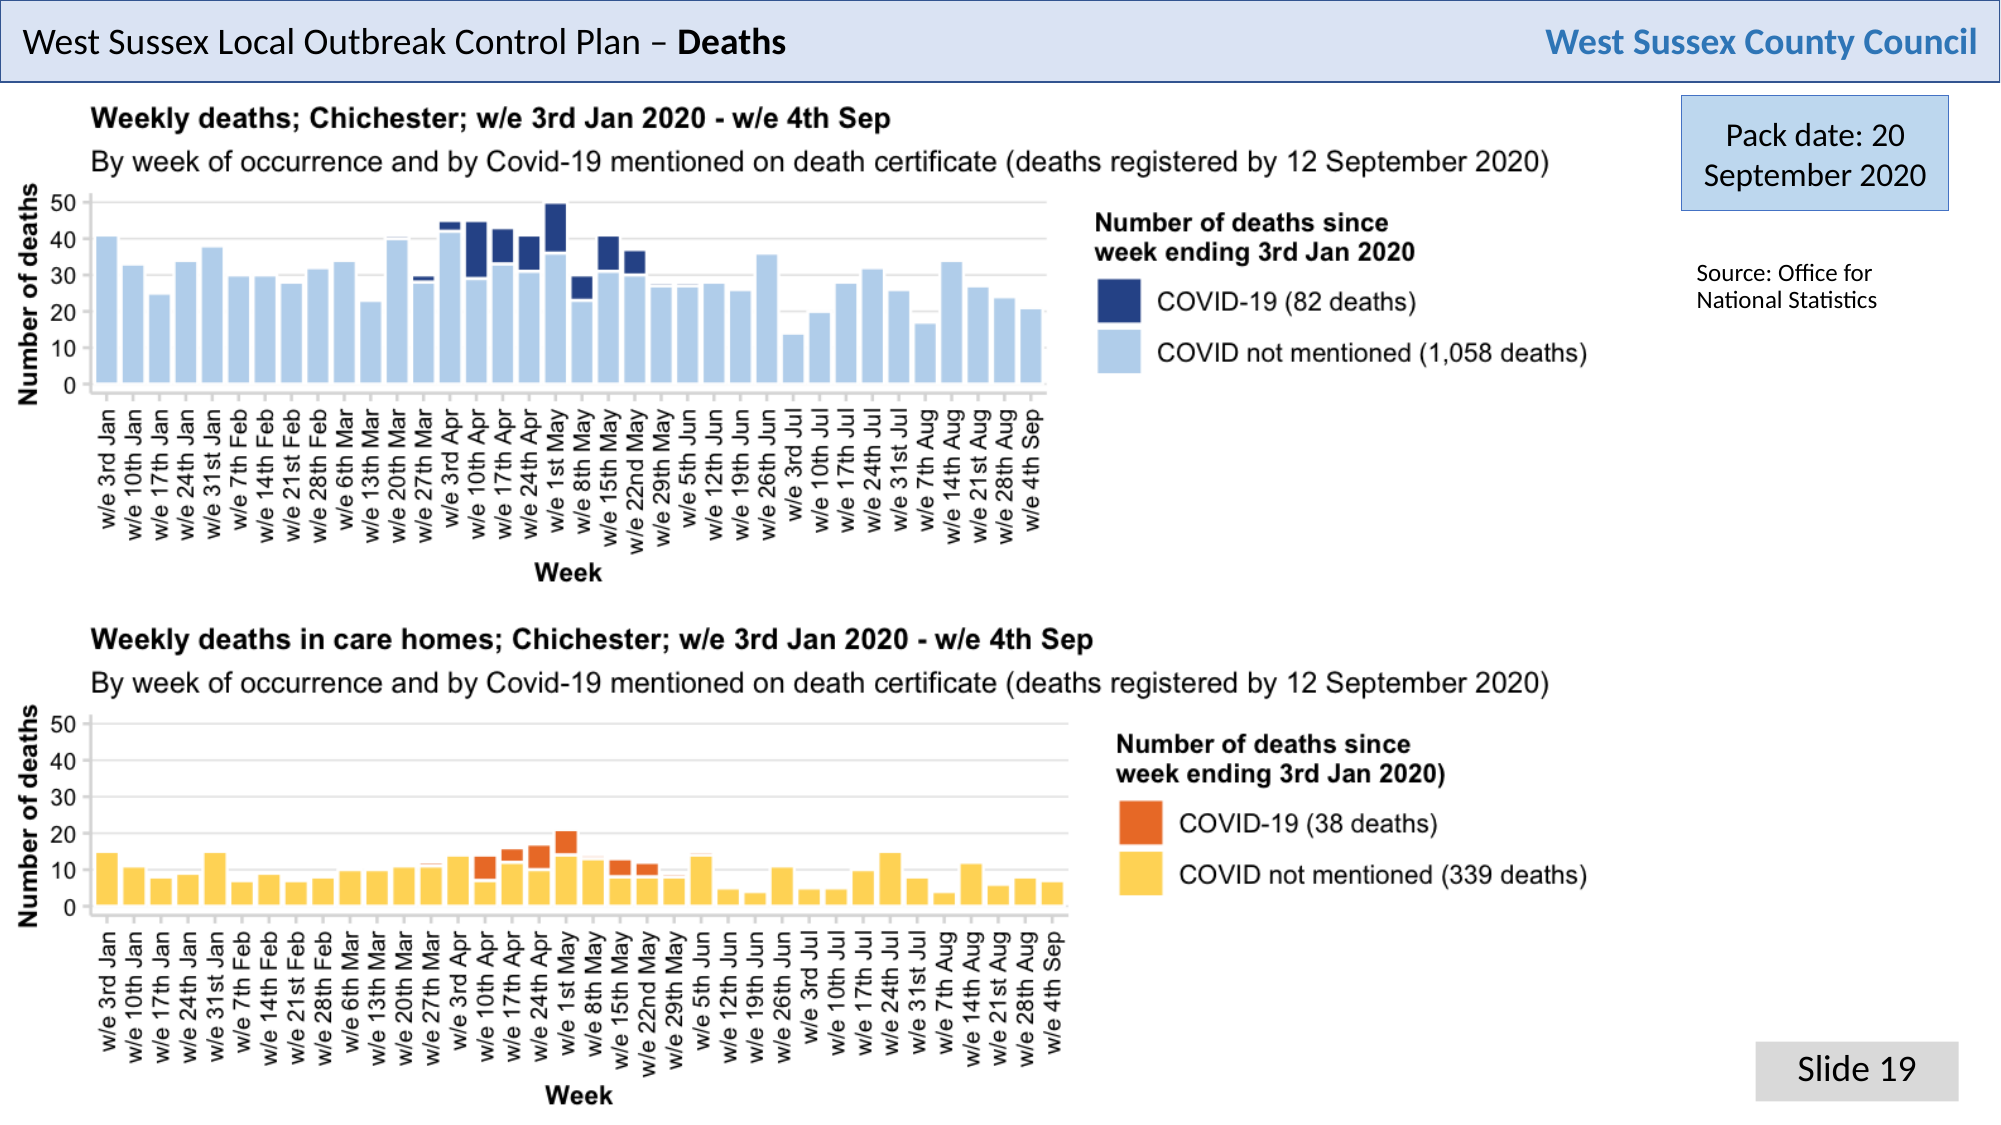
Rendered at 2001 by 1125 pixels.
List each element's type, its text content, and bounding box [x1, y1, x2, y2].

picture [3, 91, 1619, 602]
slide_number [1681, 95, 1949, 211]
picture [3, 612, 1619, 1125]
list Slide 19 [1755, 1041, 1959, 1102]
list Source: Office for National Statistics [1681, 252, 1959, 289]
